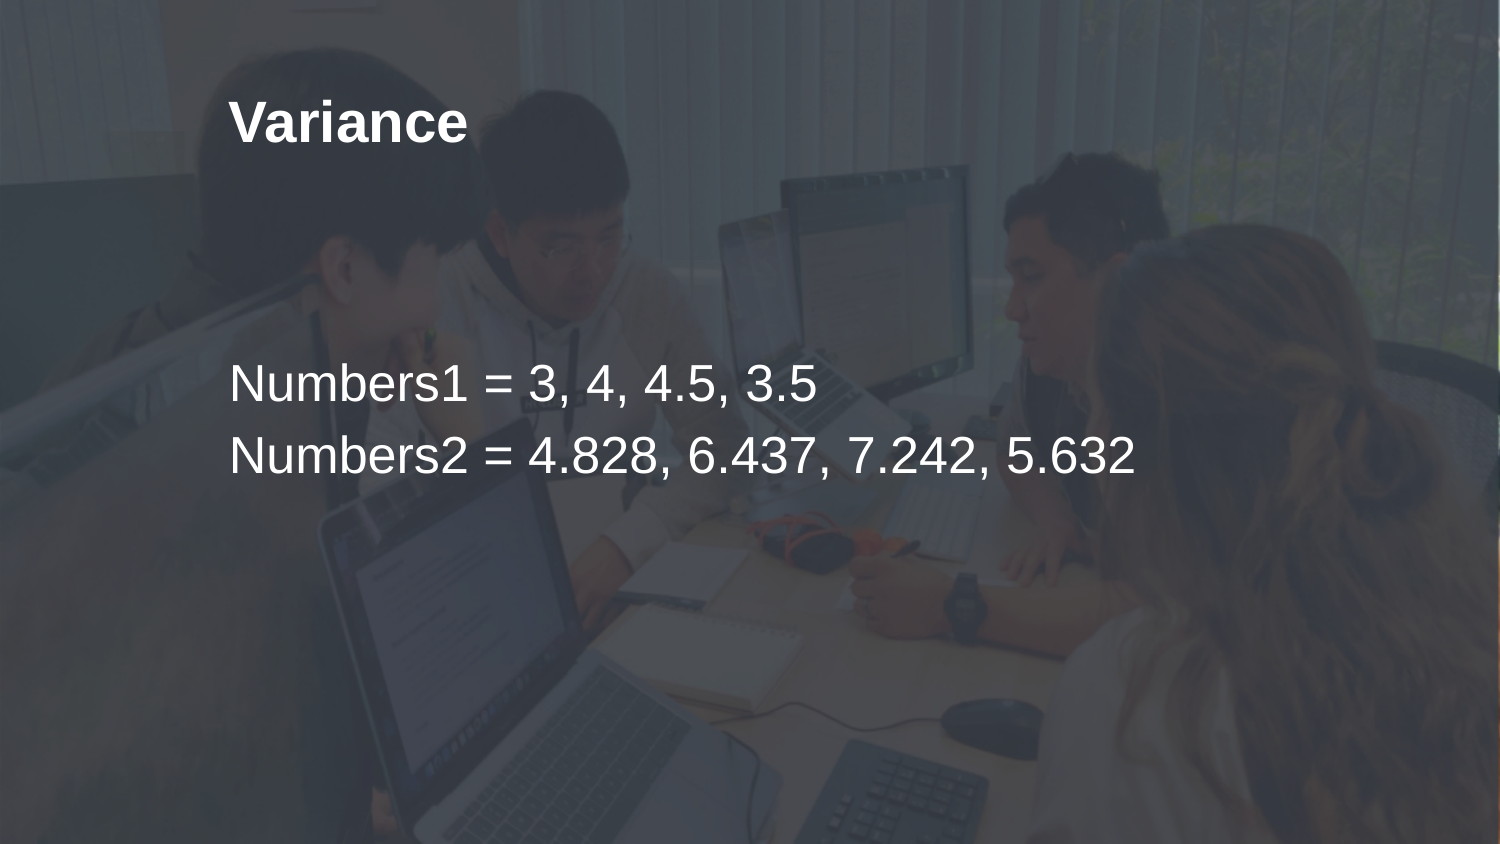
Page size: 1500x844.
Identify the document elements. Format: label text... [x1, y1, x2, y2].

picture [0, 0, 1500, 844]
list Numbers1 = 3, 4, 4.5, 3.5 Numbers2 = 4.828, 6.437, 7.242, 5.632 [213, 198, 1368, 755]
title Variance [213, 69, 1368, 191]
